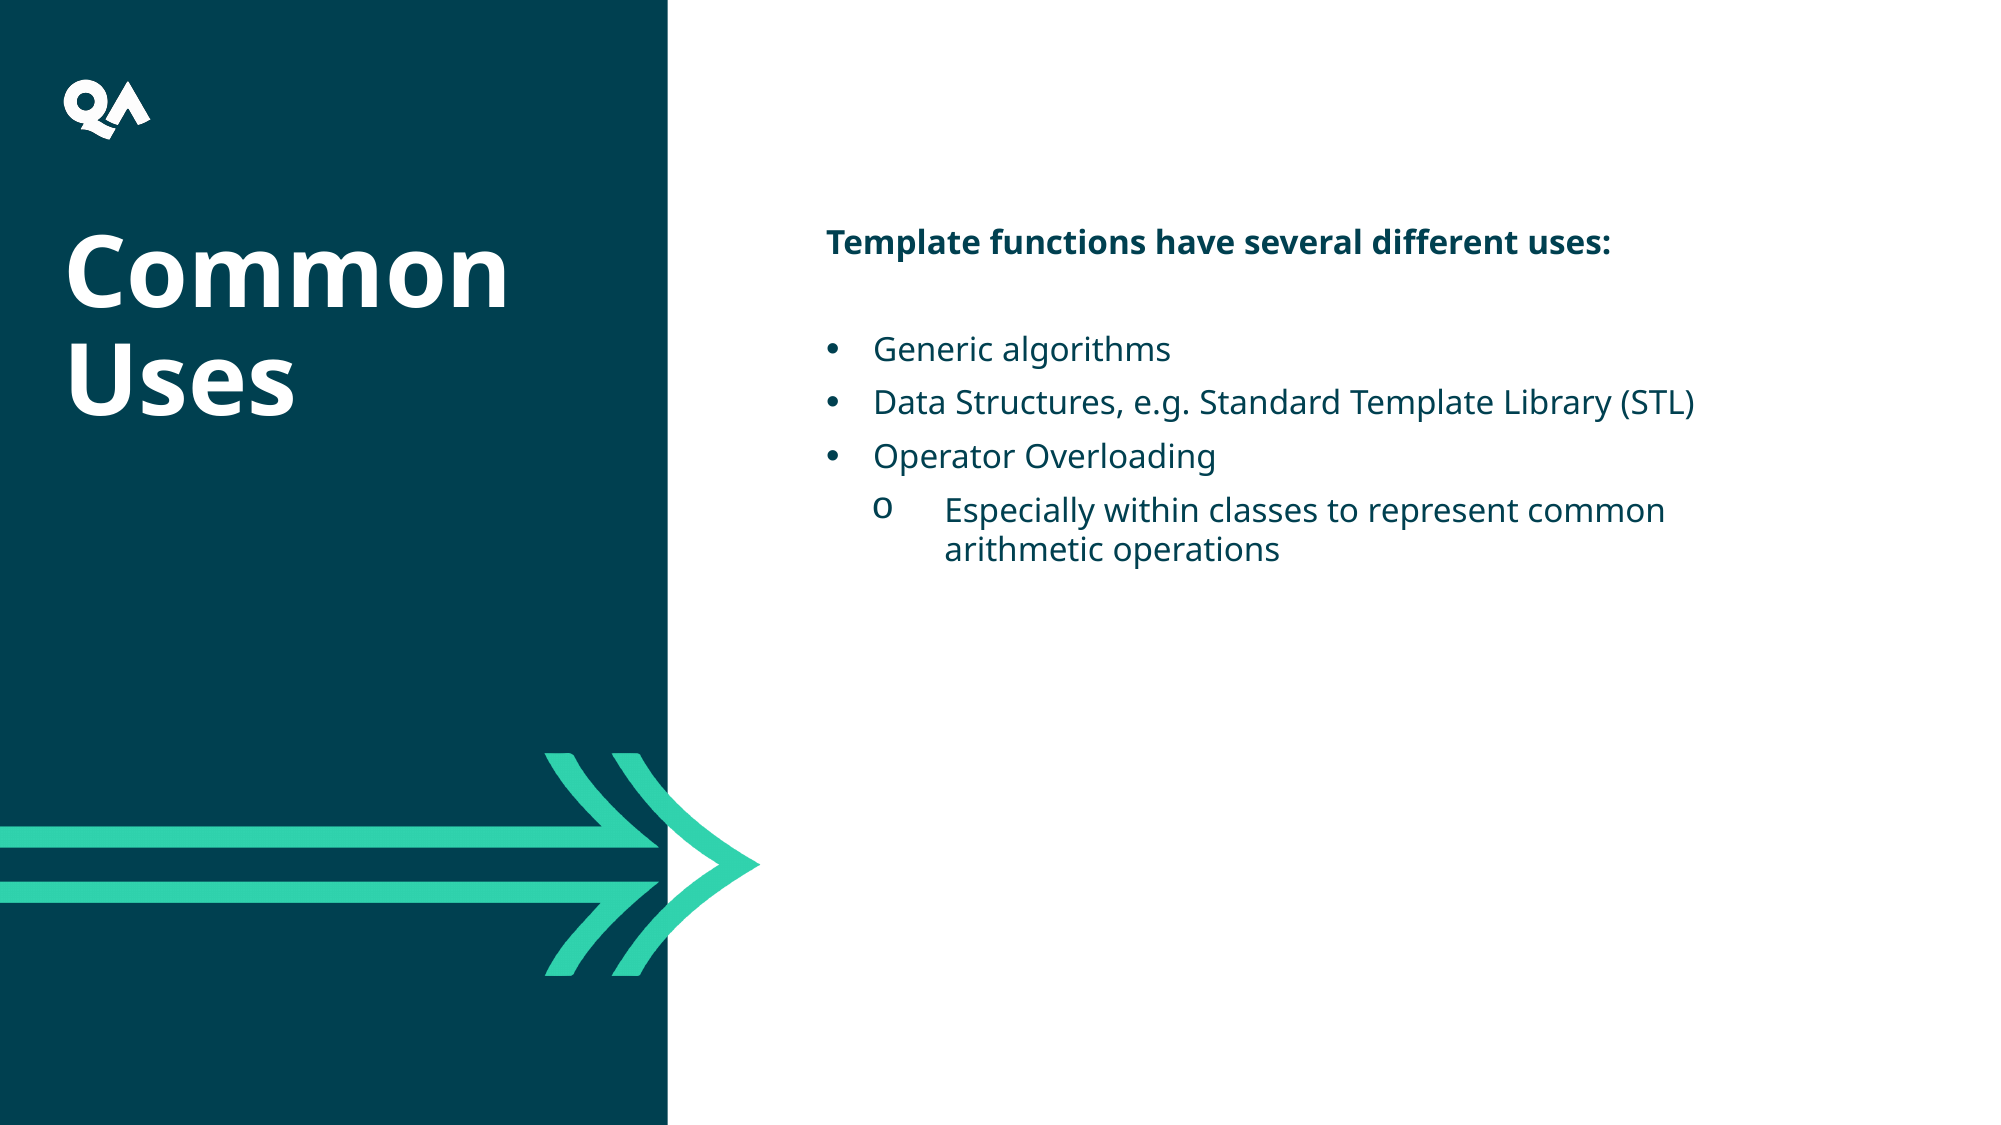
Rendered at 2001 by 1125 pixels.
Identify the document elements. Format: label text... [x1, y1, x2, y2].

list Common Uses [63, 221, 628, 673]
picture [0, 754, 657, 847]
list Template functions have several different uses: Generic algorithms Data Structures, e.g. Standard Template Library (STL) Operator Overloading Especially within classes to represent common arithmetic operations [826, 221, 1779, 894]
picture [107, 83, 149, 124]
picture [0, 882, 657, 975]
picture [613, 727, 775, 995]
picture [64, 80, 114, 139]
